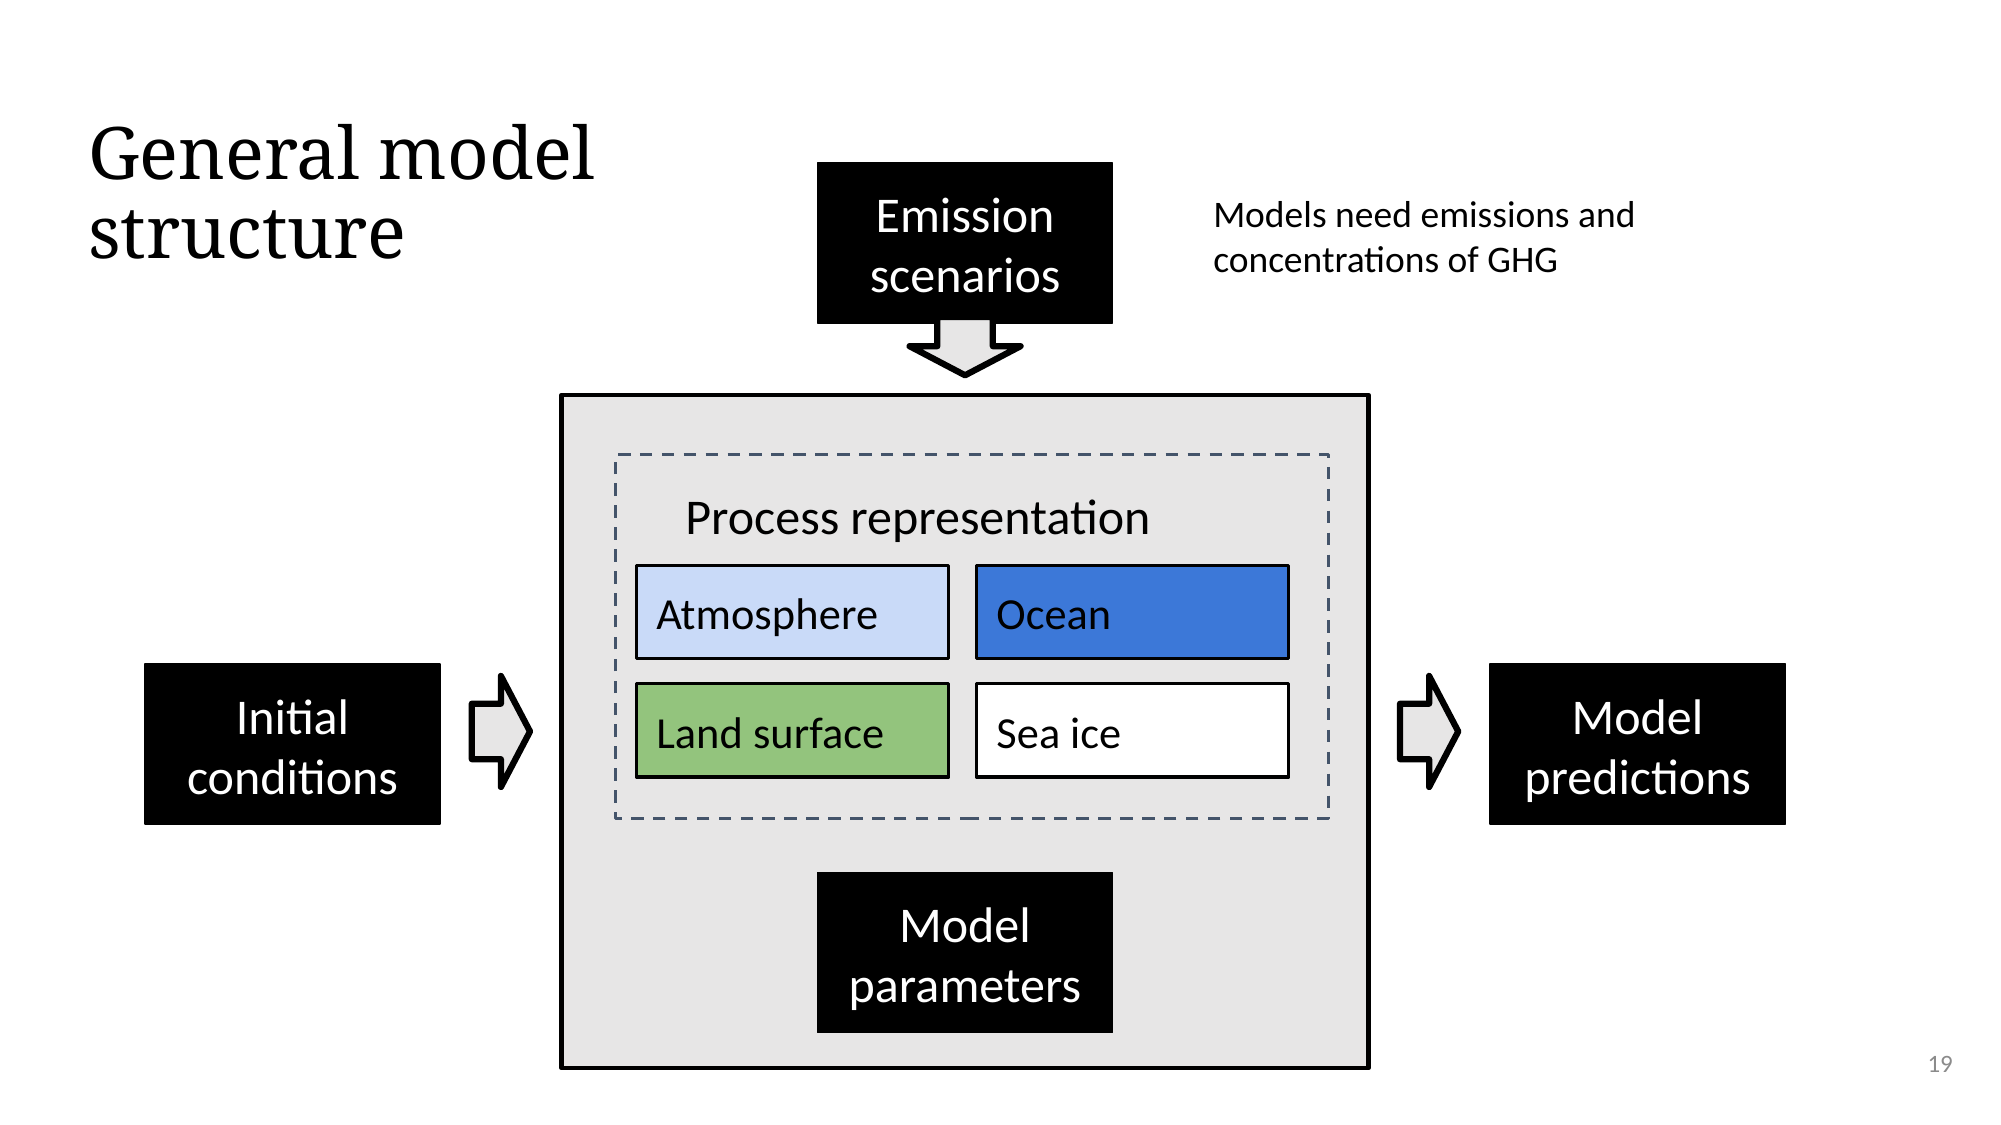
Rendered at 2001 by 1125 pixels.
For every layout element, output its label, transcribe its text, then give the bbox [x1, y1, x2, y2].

slide_number 19 [1853, 1019, 1974, 1106]
text_box Emission scenarios [817, 162, 1113, 323]
text_box Ocean [976, 565, 1289, 659]
text_box Models need emissions and concentrations of GHG [1198, 183, 1741, 288]
text_box Land surface [636, 683, 949, 778]
text_box Atmosphere [636, 565, 949, 659]
text_box [471, 675, 531, 787]
text_box Model predictions [1489, 664, 1786, 825]
text_box Initial conditions [144, 664, 441, 825]
text_box [909, 317, 1021, 376]
text_box Process representation [665, 464, 1265, 565]
text_box [615, 454, 1329, 819]
text_box Model parameters [817, 872, 1113, 1033]
text_box Sea ice [976, 683, 1289, 778]
title General model structure [68, 97, 637, 298]
text_box [1400, 675, 1459, 787]
text_box [561, 394, 1369, 1069]
